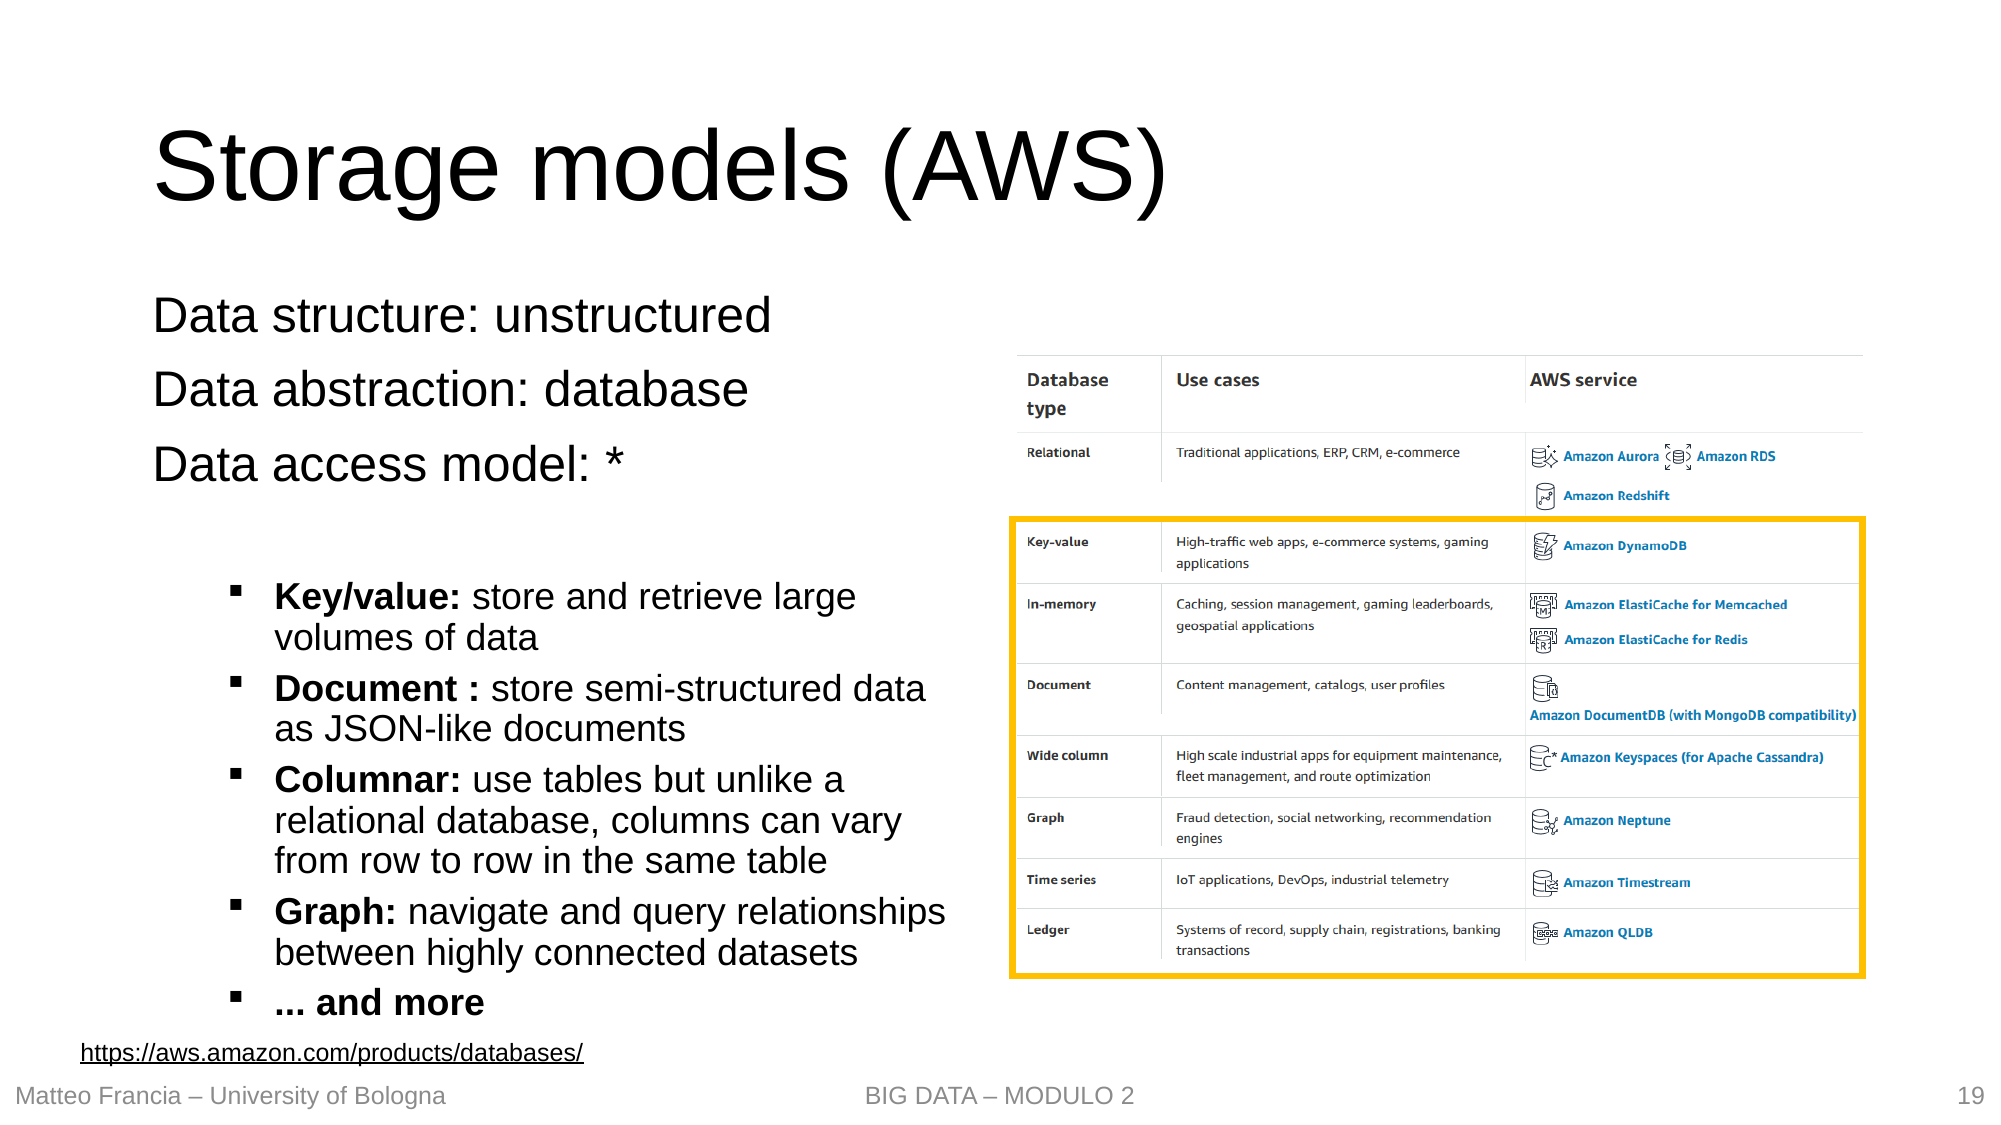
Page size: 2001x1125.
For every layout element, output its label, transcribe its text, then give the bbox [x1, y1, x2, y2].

text_box https://aws.amazon.com/products/databases/ [65, 1028, 1066, 1074]
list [1012, 352, 1863, 961]
footer Matteo Francia – University of Bologna [0, 1065, 466, 1125]
text_box [1011, 518, 1863, 977]
list Data structure: unstructured Data abstraction: database Data access model: * Key/value: store and retrieve large volumes of data Document : store semi-structured data as JSON-like documents Columnar: use tables but unlike a relational database, columns can vary from row to row in the same table Graph: navigate and query relationships between highly connected datasets ... and more [137, 299, 988, 1014]
title Storage models (AWS) [137, 59, 1863, 278]
slide_number 19 [1550, 1065, 2000, 1125]
